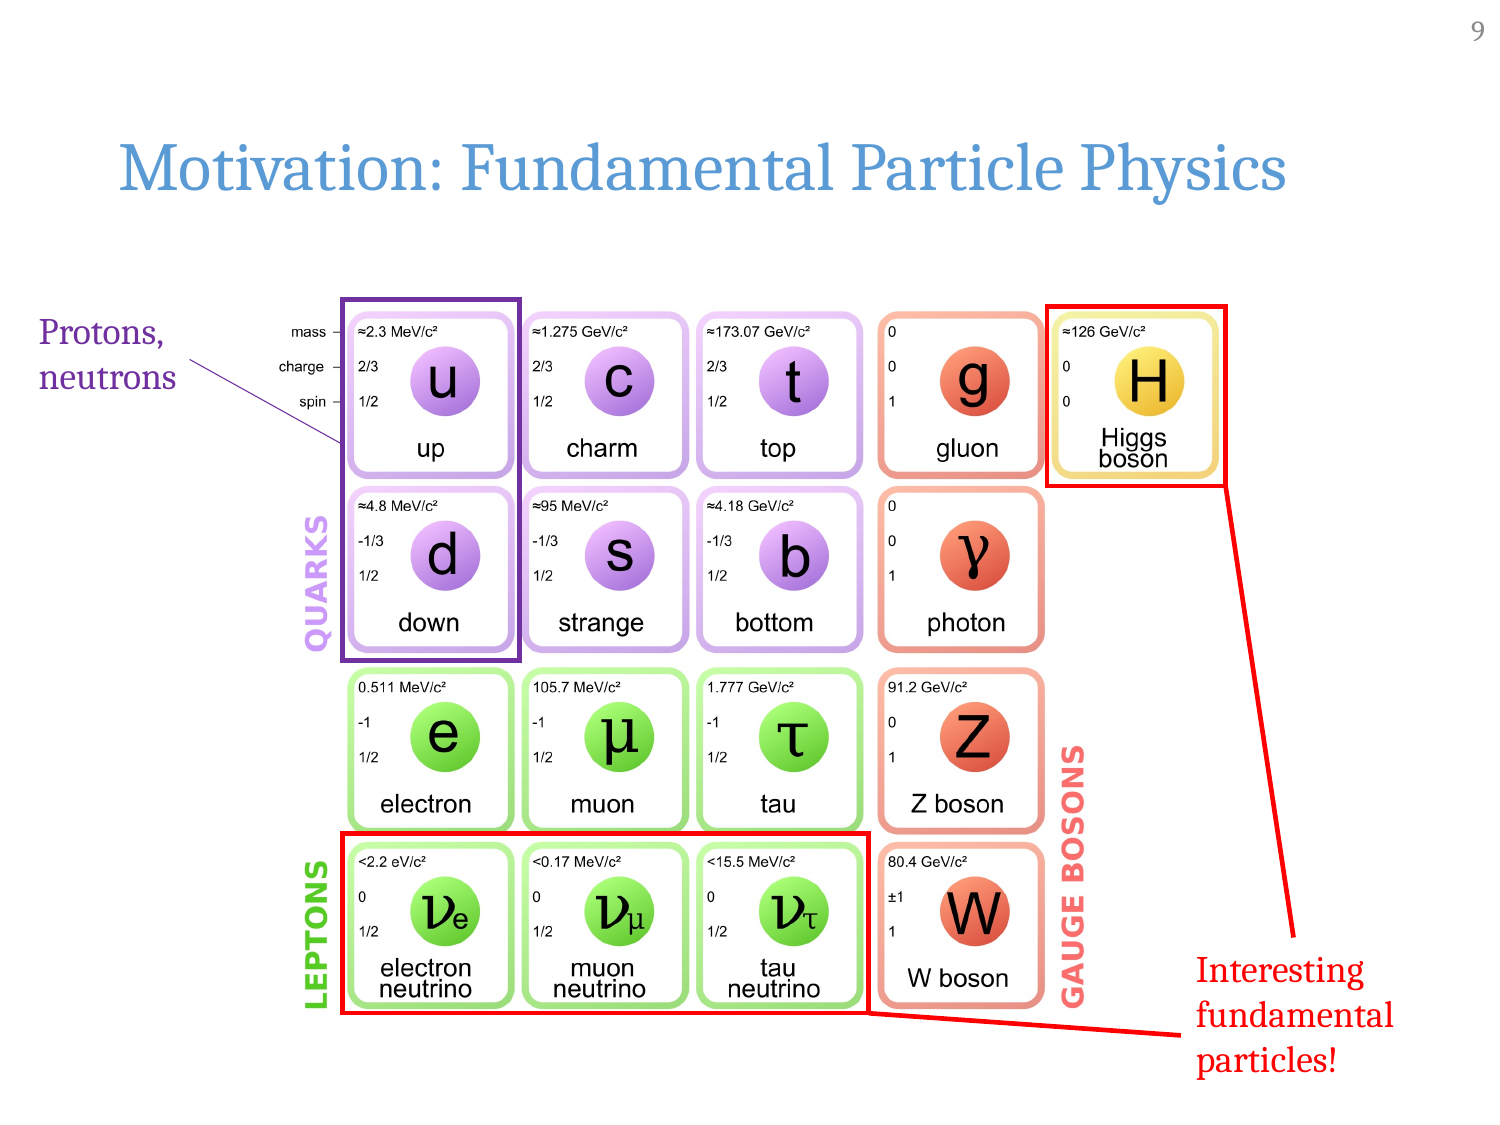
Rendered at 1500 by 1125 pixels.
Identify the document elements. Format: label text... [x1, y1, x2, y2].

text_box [868, 1013, 1181, 1036]
text_box Protons, neutrons [23, 299, 274, 405]
text_box Interesting fundamental particles! [1180, 937, 1500, 1088]
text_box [1225, 485, 1294, 938]
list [274, 299, 1226, 1014]
title Motivation: Fundamental Particle Physics [103, 59, 1397, 278]
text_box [189, 359, 343, 445]
slide_number 9 [1162, 0, 1500, 60]
